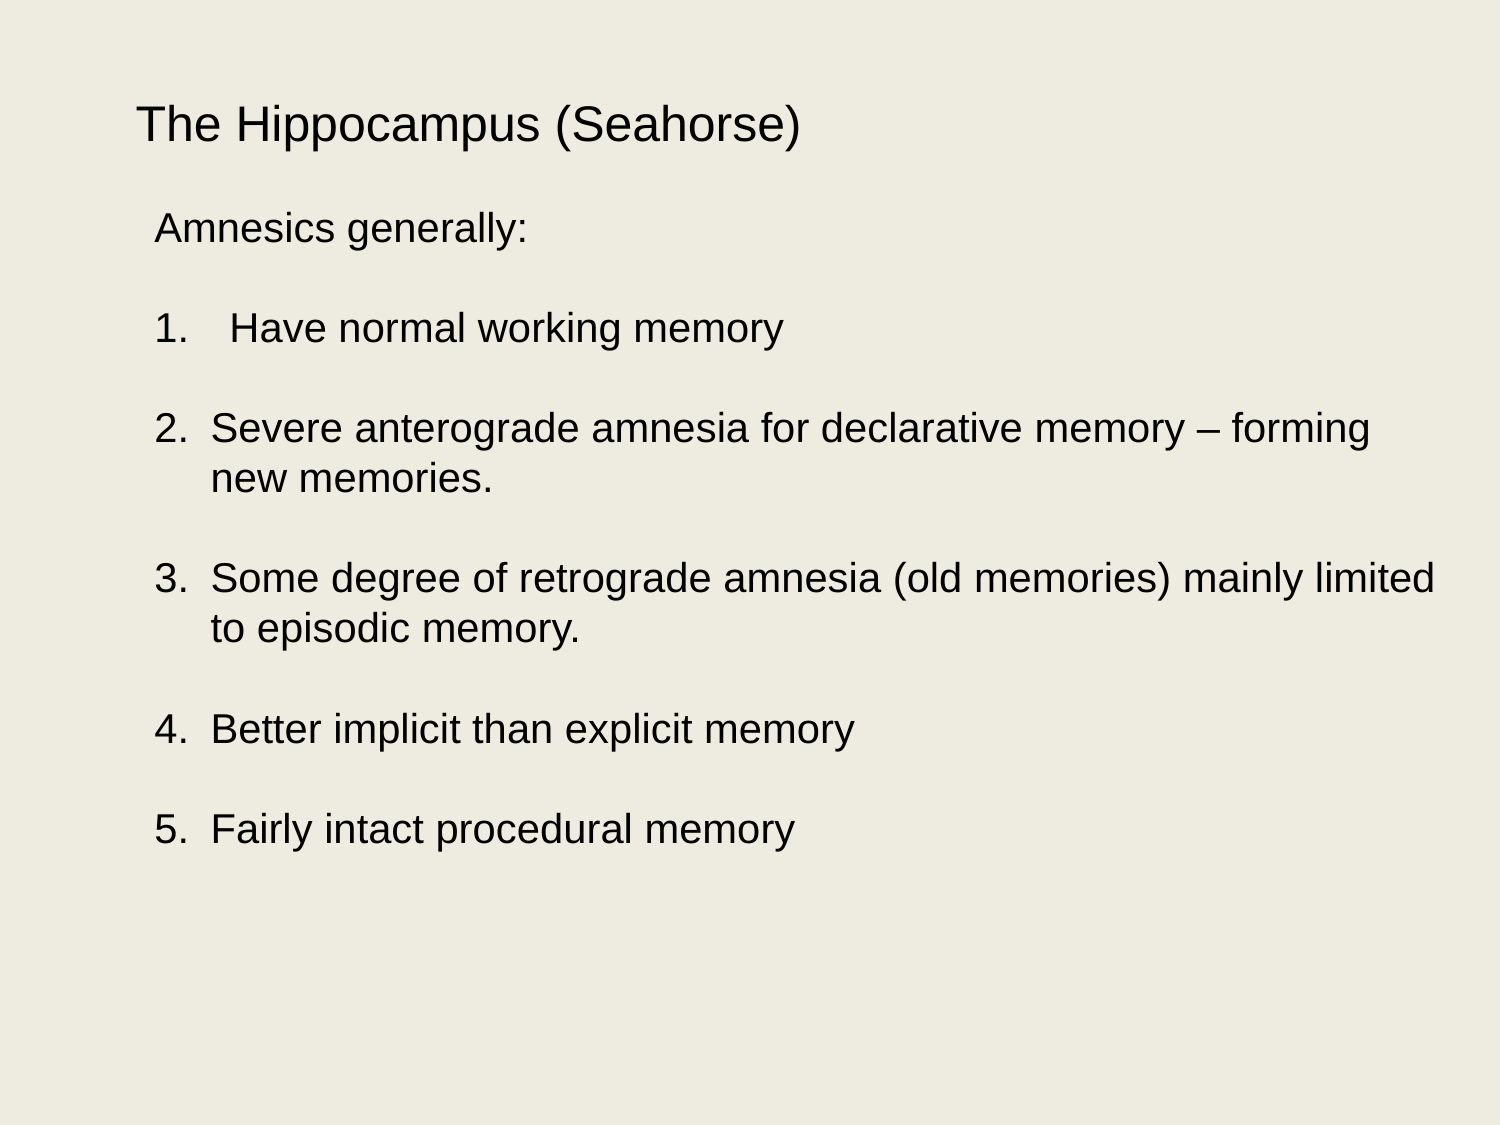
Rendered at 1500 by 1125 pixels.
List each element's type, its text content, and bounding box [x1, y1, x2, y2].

text_box The Hippocampus (Seahorse) [120, 83, 1415, 159]
text_box Amnesics generally: Have normal working memory Severe anterograde amnesia for declarative memory – forming new memories. Some degree of retrograde amnesia (old memories) mainly limited to episodic memory. Better implicit than explicit memory Fairly intact procedural memory [139, 193, 1457, 859]
